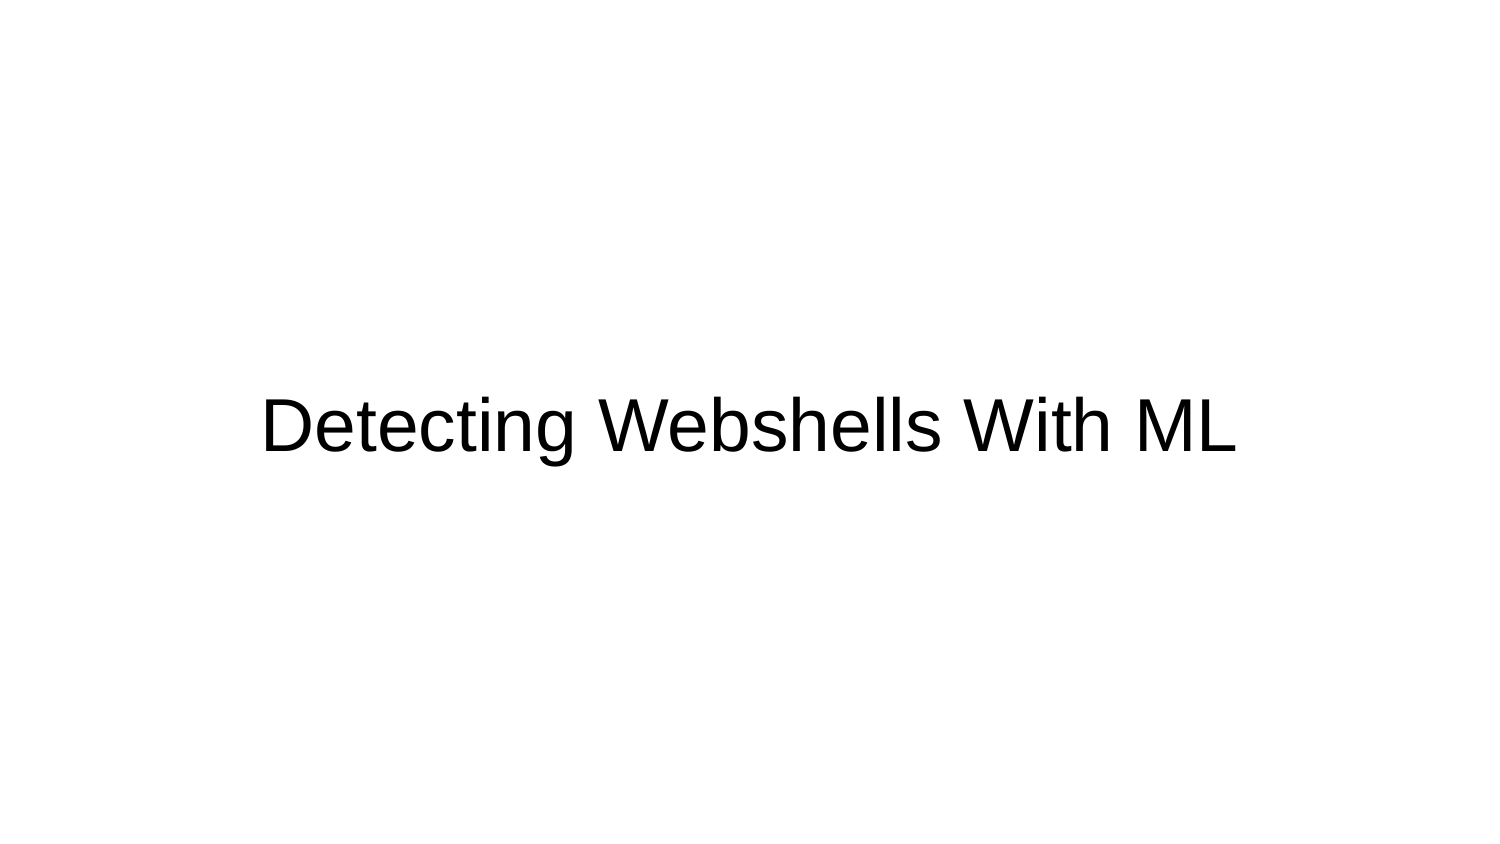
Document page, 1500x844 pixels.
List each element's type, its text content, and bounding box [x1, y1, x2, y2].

title Detecting Webshells With ML [51, 352, 1449, 491]
